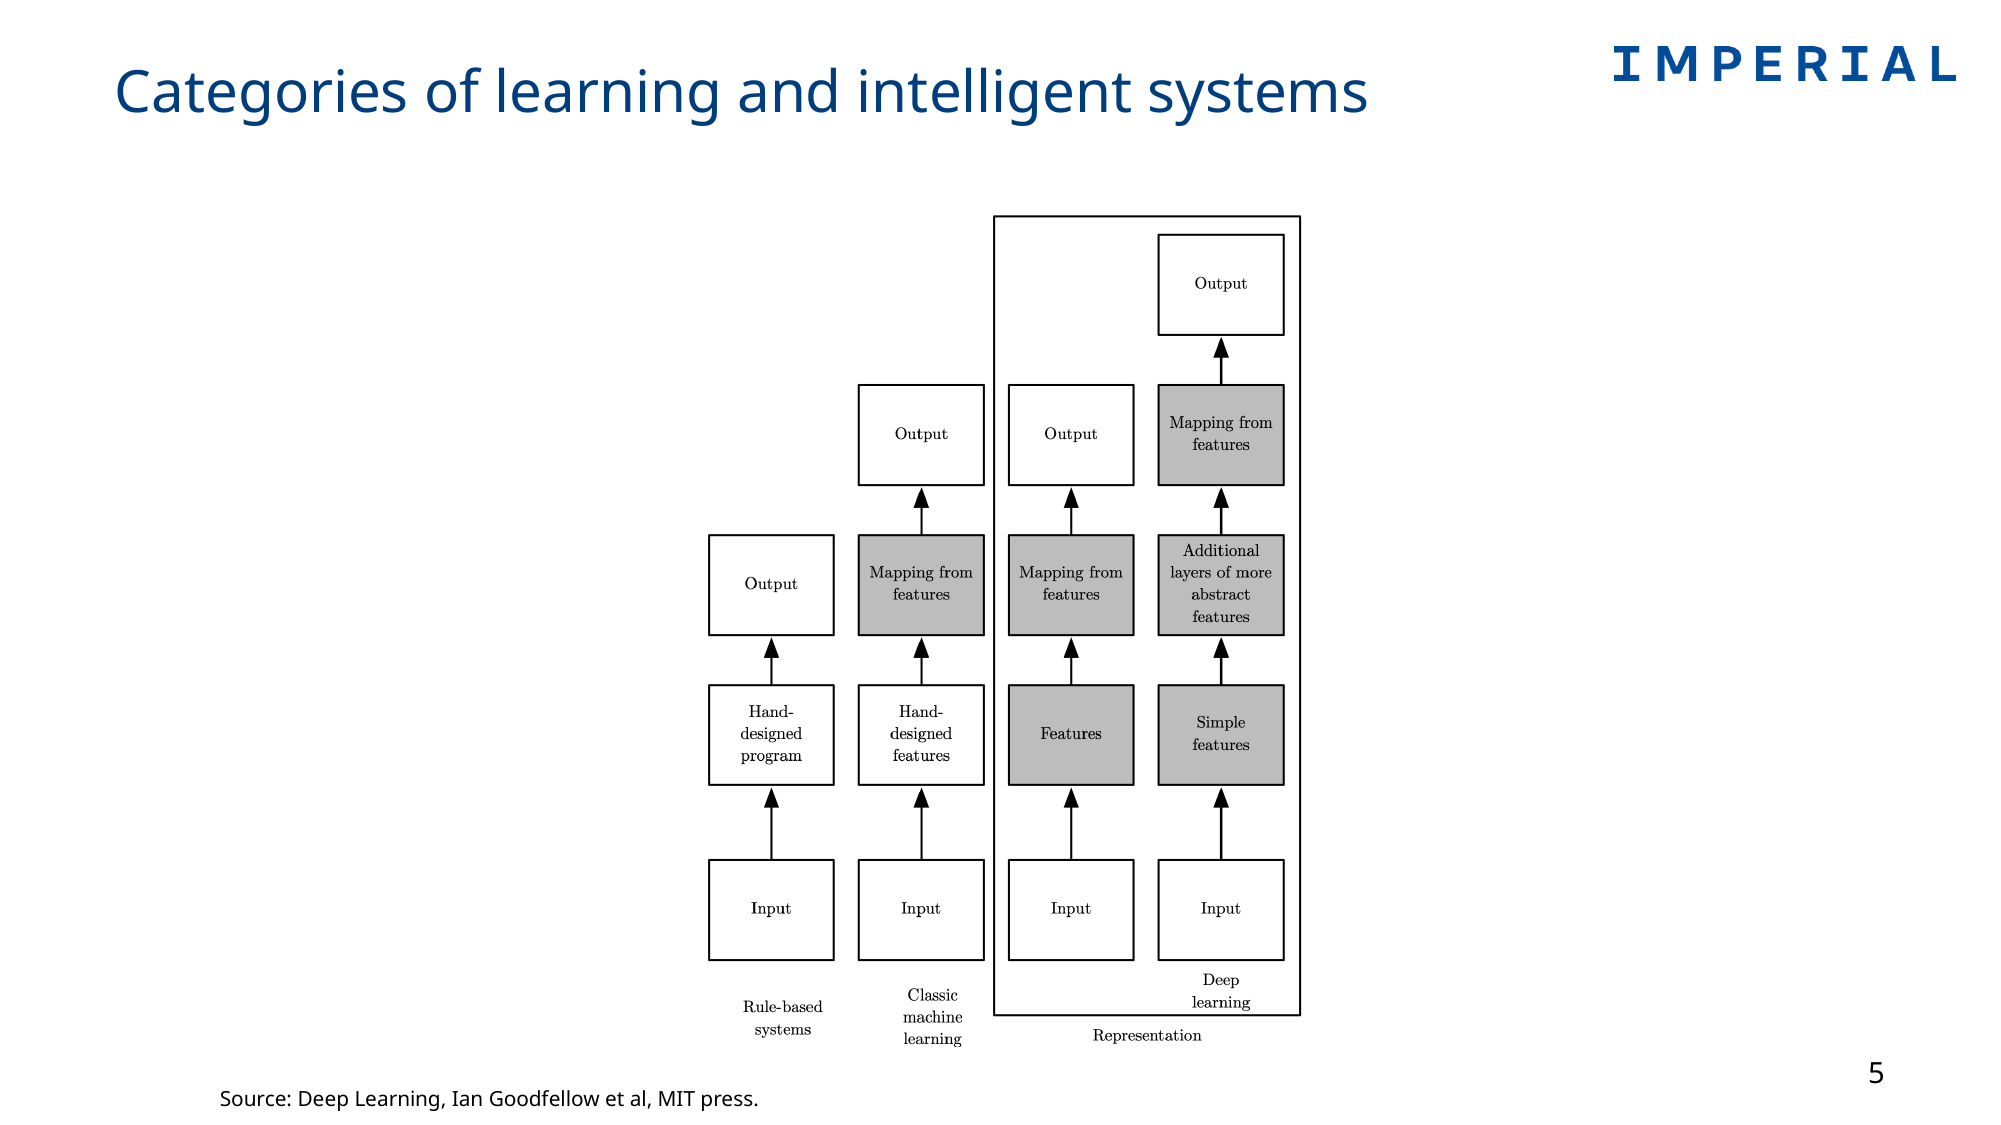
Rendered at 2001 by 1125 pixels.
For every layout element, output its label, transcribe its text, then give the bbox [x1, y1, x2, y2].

text_box Source: Deep Learning, Ian Goodfellow et al, MIT press. [205, 1078, 774, 1119]
picture [563, 214, 1330, 1047]
picture [1900, 46, 1956, 81]
slide_number 5 [1433, 1046, 1901, 1103]
title Categories of learning and intelligent systems [99, 0, 1900, 184]
